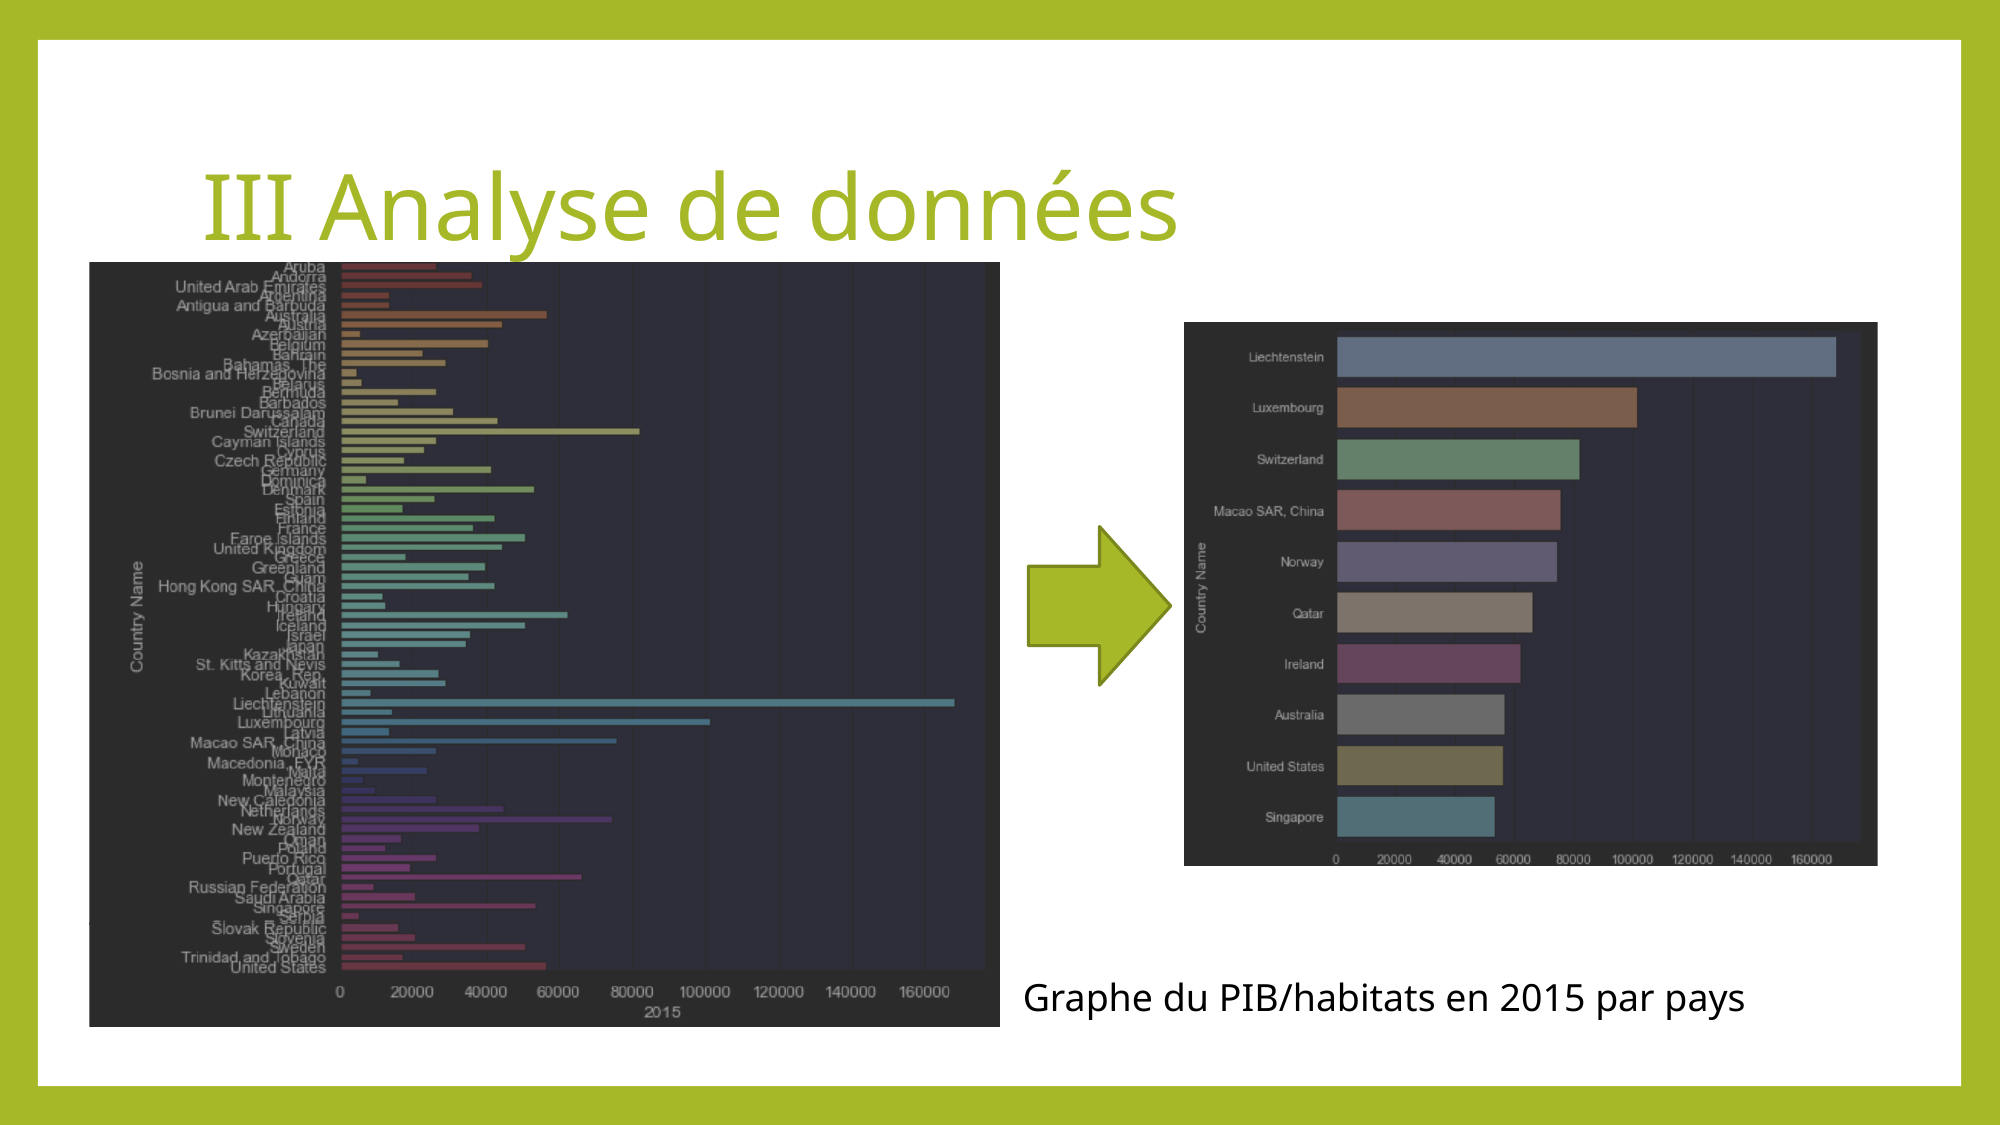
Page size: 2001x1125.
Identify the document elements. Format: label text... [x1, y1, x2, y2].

picture [1183, 322, 1878, 866]
title III Analyse de données [187, 99, 1808, 323]
picture [88, 262, 1001, 1028]
text_box Graphe du PIB/habitats en 2015 par pays [1008, 966, 1853, 1027]
text_box [1026, 525, 1172, 687]
